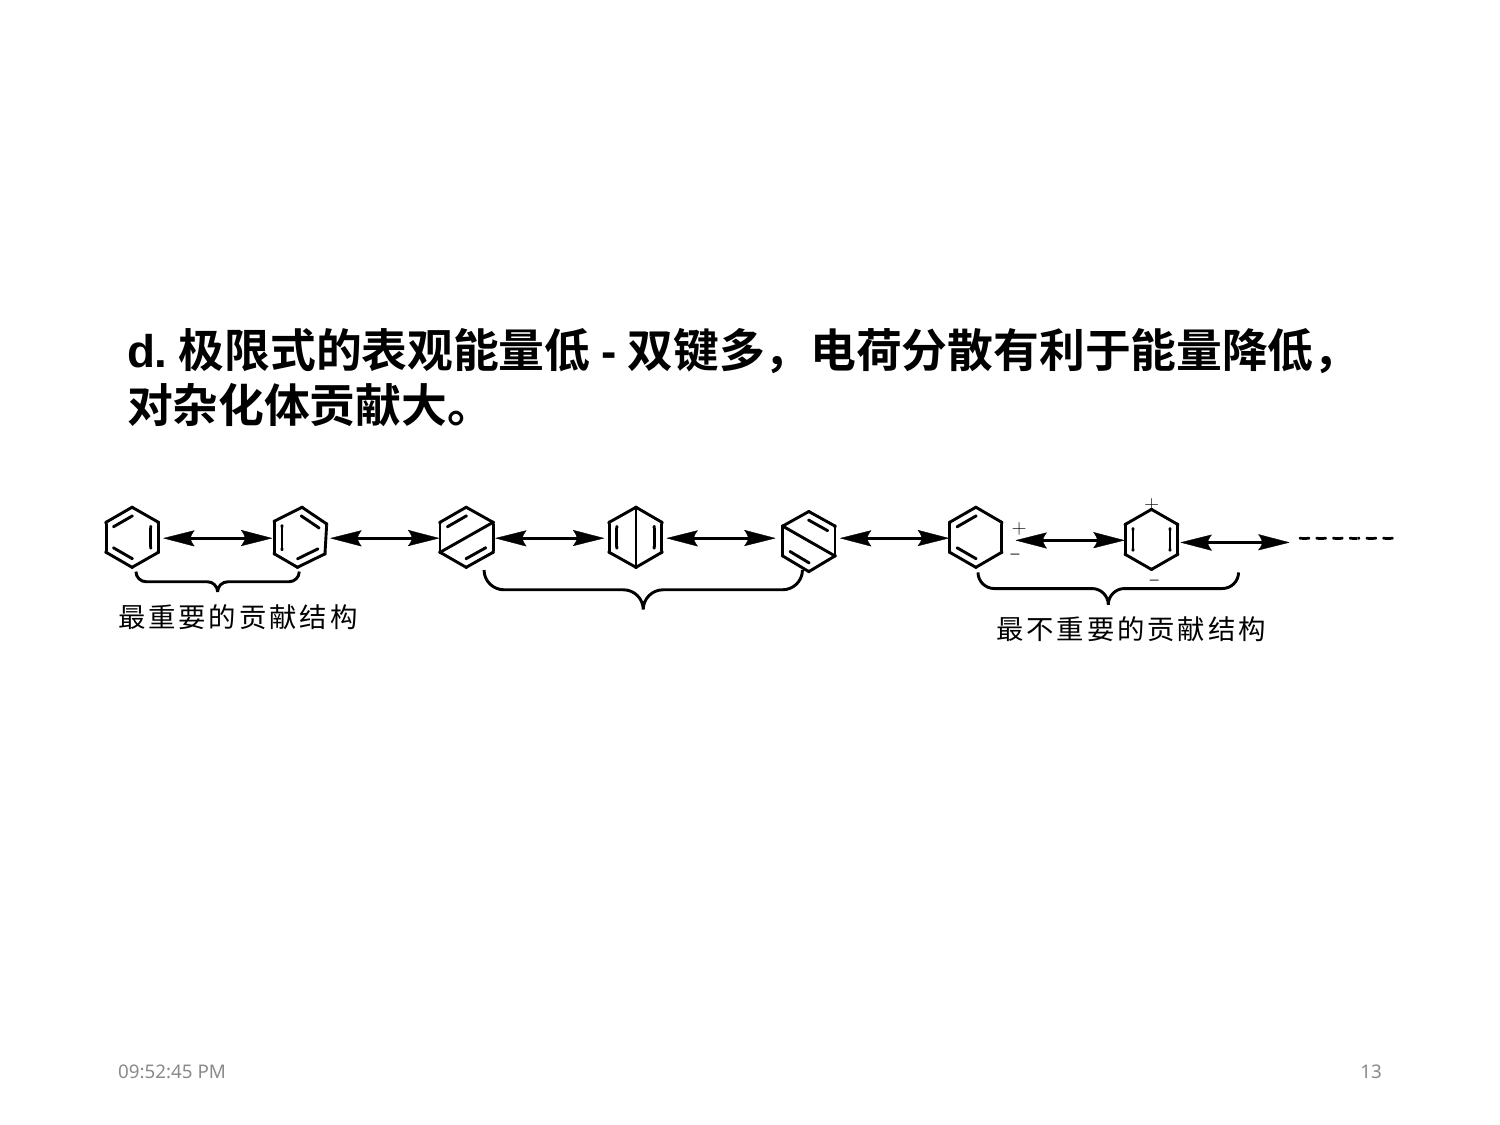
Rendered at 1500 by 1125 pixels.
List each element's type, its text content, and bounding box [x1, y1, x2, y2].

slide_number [103, 1042, 441, 1103]
text_box d.极限式的表观能量低-双键多，电荷分散有利于能量降低，对杂化体贡献大。 [112, 314, 1353, 439]
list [98, 480, 1402, 644]
slide_number 13 [1059, 1042, 1397, 1103]
